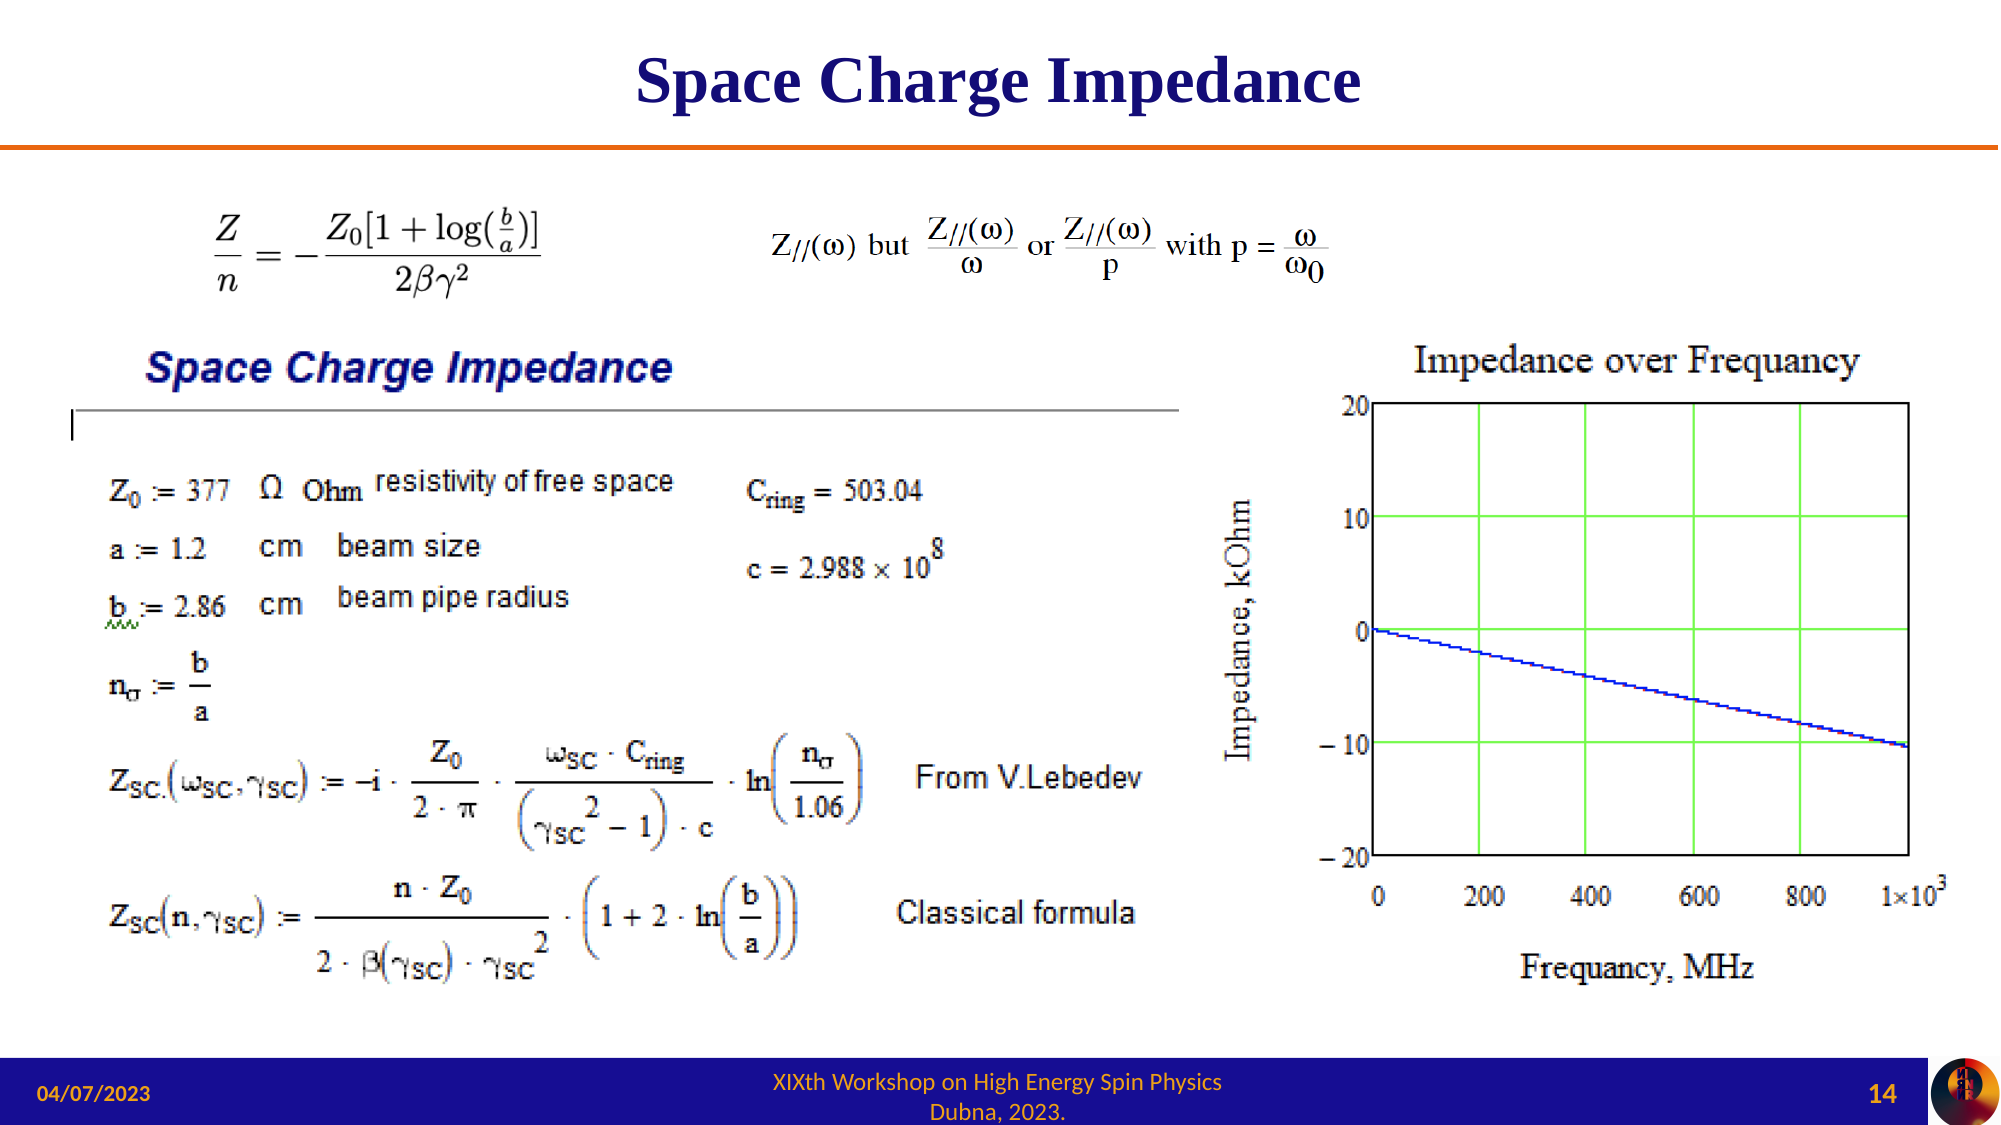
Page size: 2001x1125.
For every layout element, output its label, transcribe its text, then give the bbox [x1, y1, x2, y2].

text_box Space Charge Impedance [0, 28, 1998, 124]
picture [192, 195, 562, 313]
picture [1202, 332, 1964, 1002]
text_box XIXth Workshop on High Energy Spin Physics Dubna, 2023. [0, 1057, 1927, 1125]
picture [70, 332, 1179, 1018]
picture [1927, 1056, 2000, 1125]
picture [742, 199, 1342, 310]
